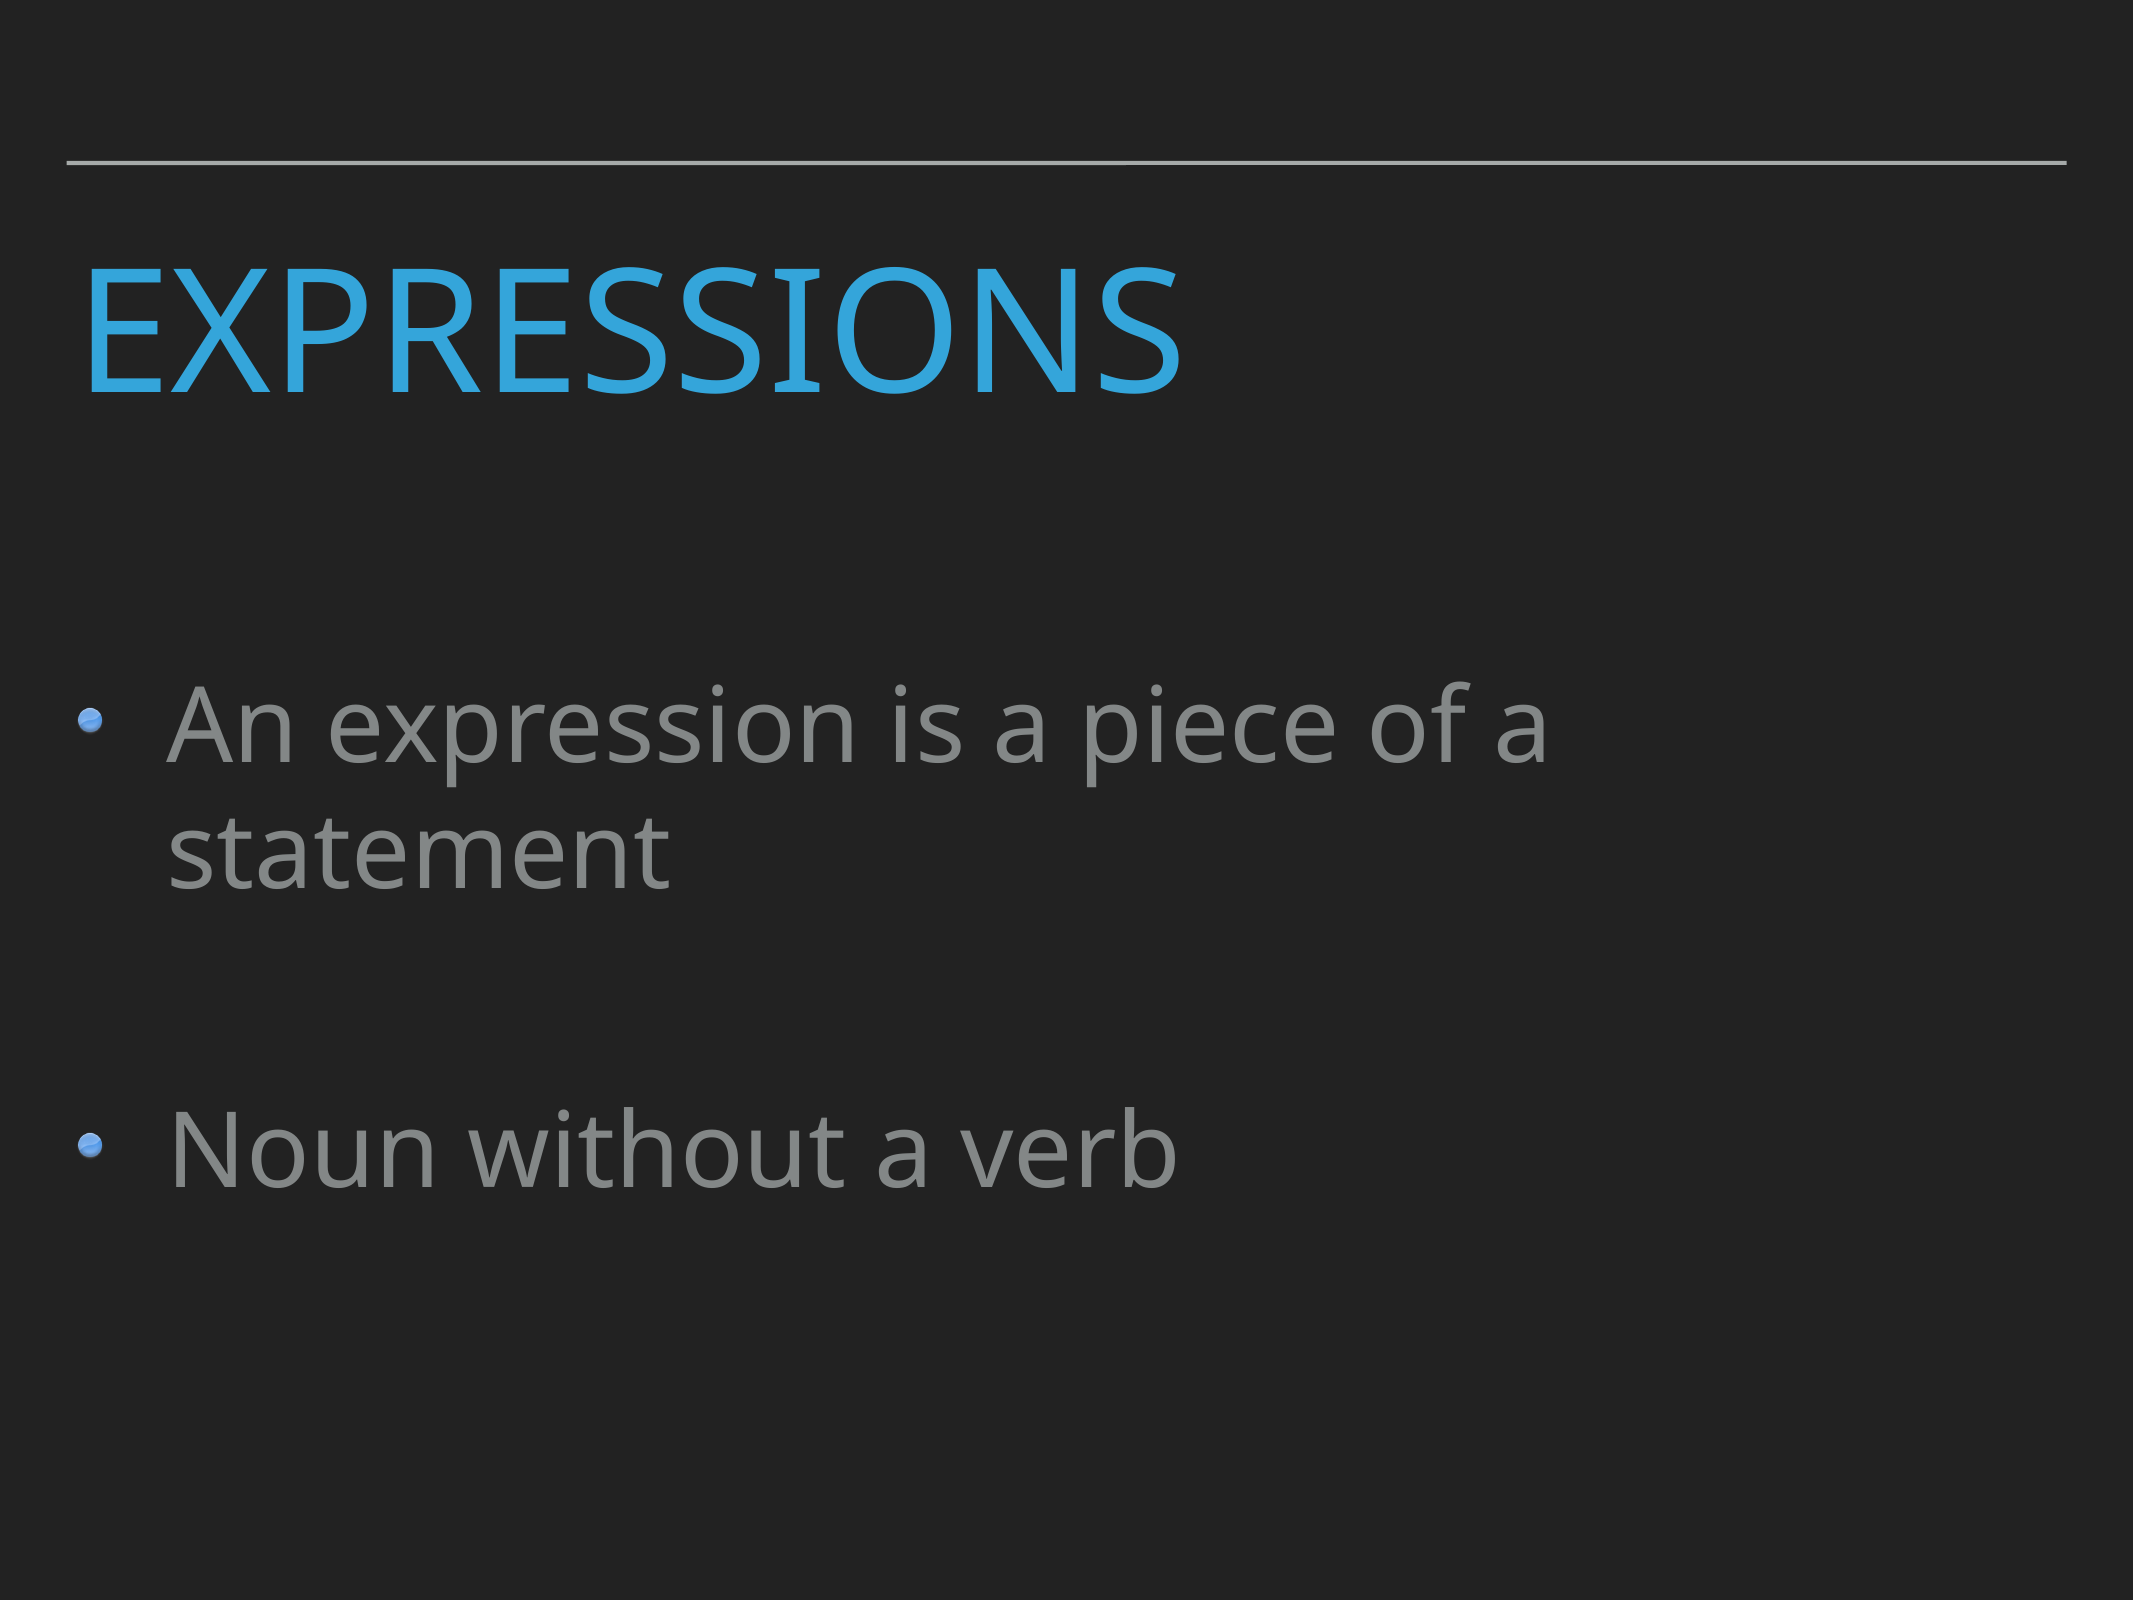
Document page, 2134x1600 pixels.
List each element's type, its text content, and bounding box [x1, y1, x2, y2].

list An expression is a piece of a statement Noun without a verb [66, 648, 2068, 1065]
picture [75, 1130, 105, 1160]
picture [75, 705, 105, 735]
title ExpressionS [66, 251, 2068, 445]
